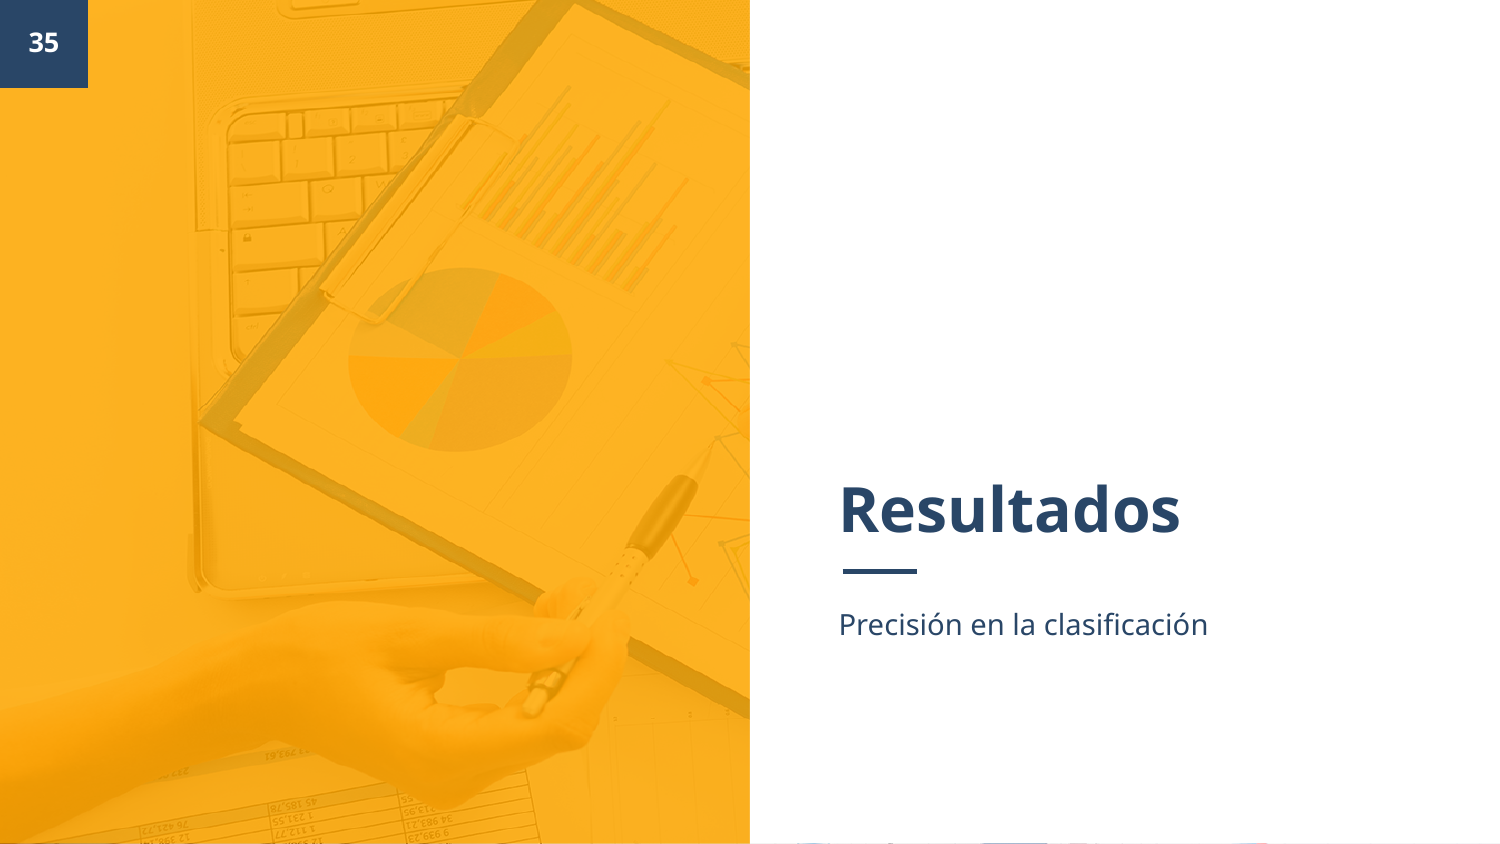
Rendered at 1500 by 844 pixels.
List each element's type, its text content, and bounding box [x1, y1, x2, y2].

slide_number 35 [0, 0, 88, 88]
subtitle Precisión en la clasificación [823, 590, 1427, 685]
title Resultados [823, 369, 1427, 560]
